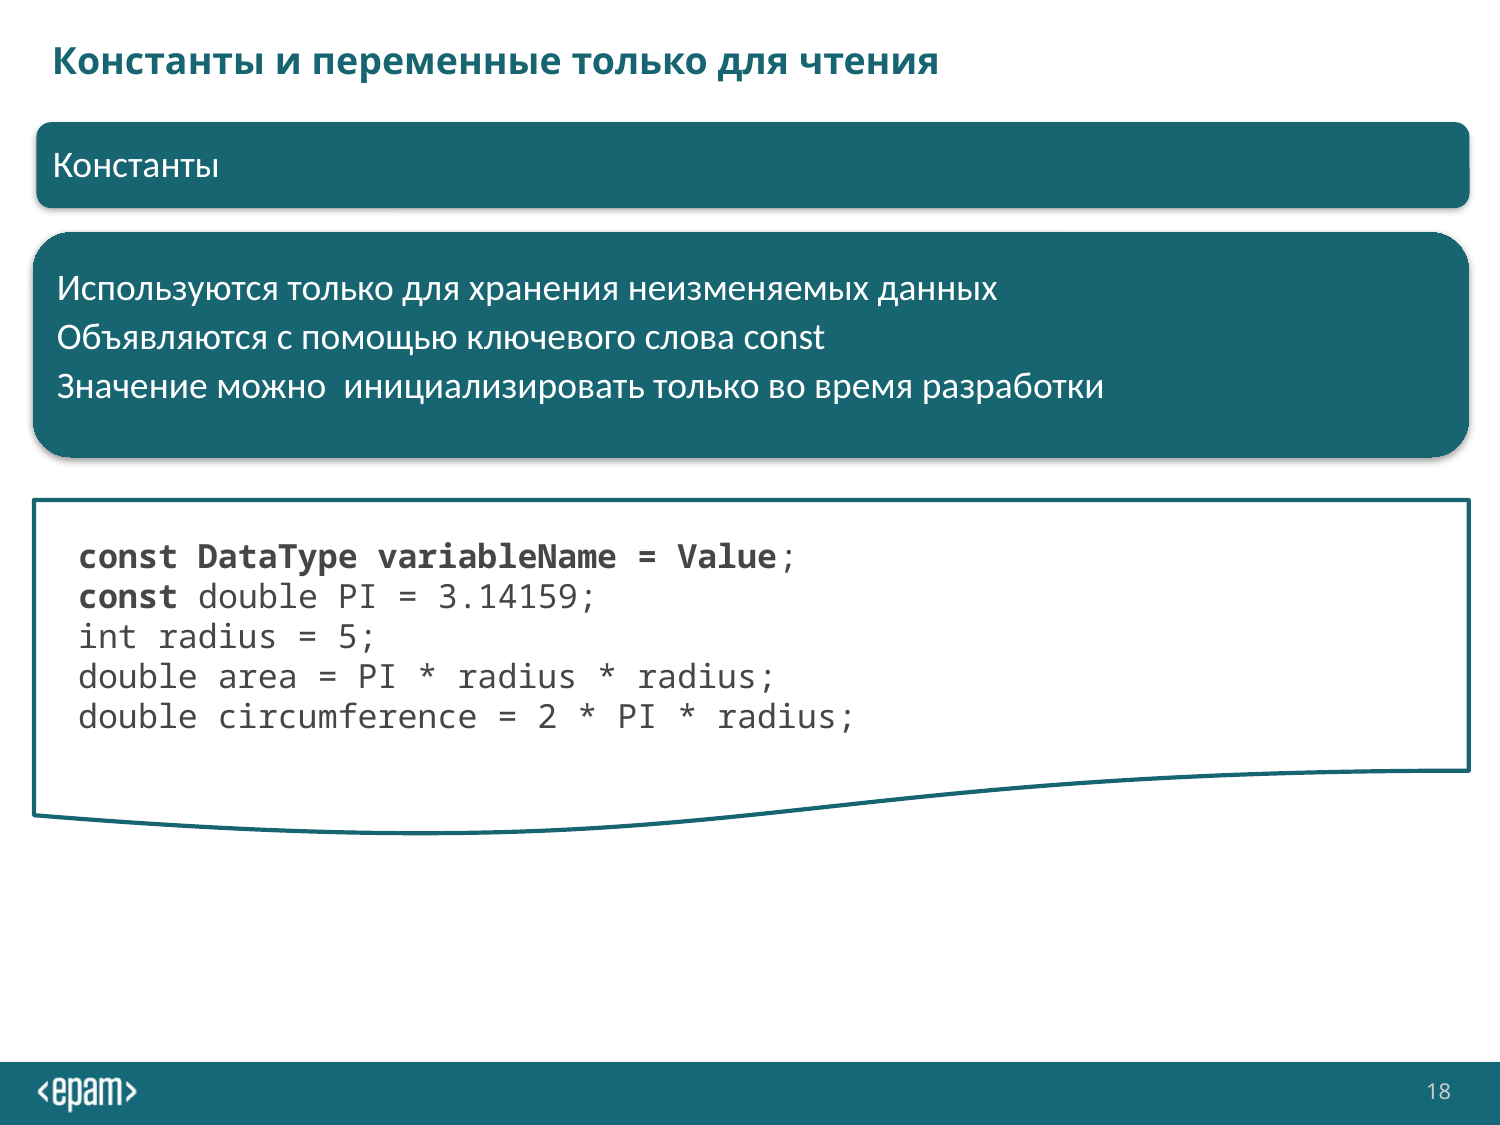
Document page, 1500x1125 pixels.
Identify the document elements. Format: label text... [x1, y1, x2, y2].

title Константы и переменные только для чтения [37, 29, 1469, 90]
text_box [33, 232, 1469, 458]
text_box Используются только для хранения неизменяемых данных Объявляются с помощью ключевого слова const Значение можно инициализировать только во время разработки [45, 243, 1336, 432]
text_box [36, 122, 1469, 208]
picture [37, 1077, 137, 1113]
text_box const DataType variableName = Value; const double PI = 3.14159; int radius = 5; double area = PI * radius * radius; double circumference = 2 * PI * radius; [31, 497, 1471, 836]
